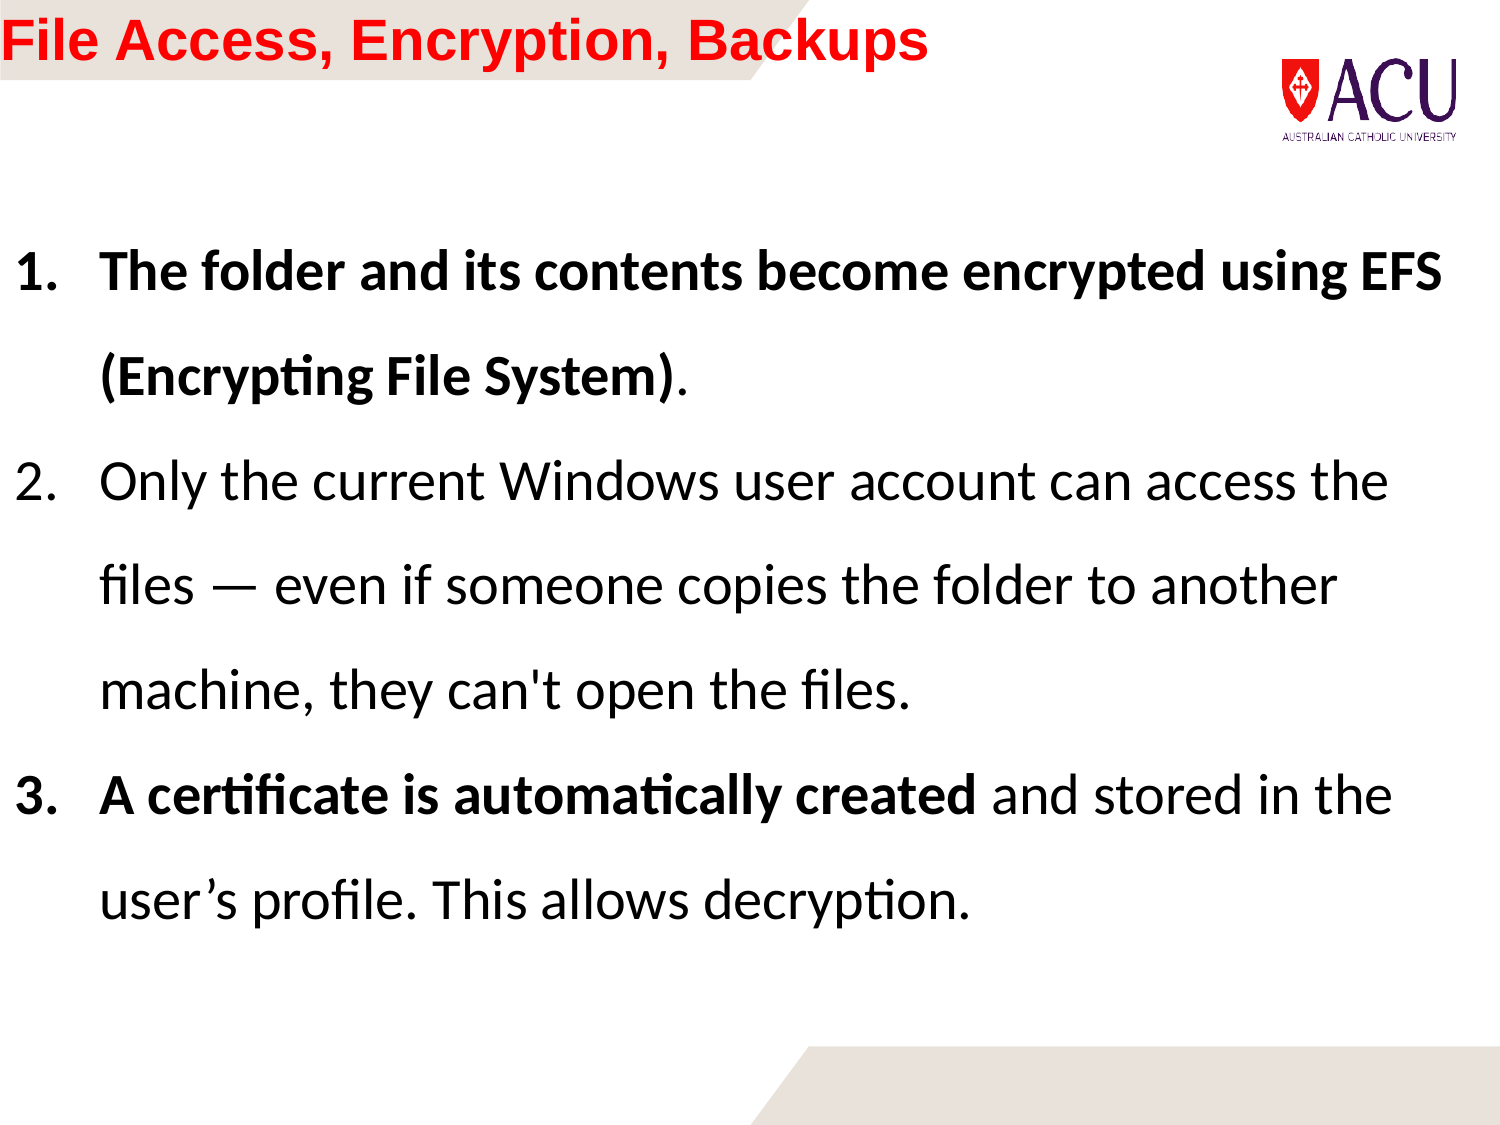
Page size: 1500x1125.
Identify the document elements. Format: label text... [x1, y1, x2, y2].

text_box The folder and its contents become encrypted using EFS (Encrypting File System). Only the current Windows user account can access the files — even if someone copies the folder to another machine, they can't open the files. A certificate is automatically created and stored in the user’s profile. This allows decryption. [0, 189, 1500, 939]
title File Access, Encryption, Backups [0, 0, 1287, 189]
picture [1287, 58, 1456, 141]
